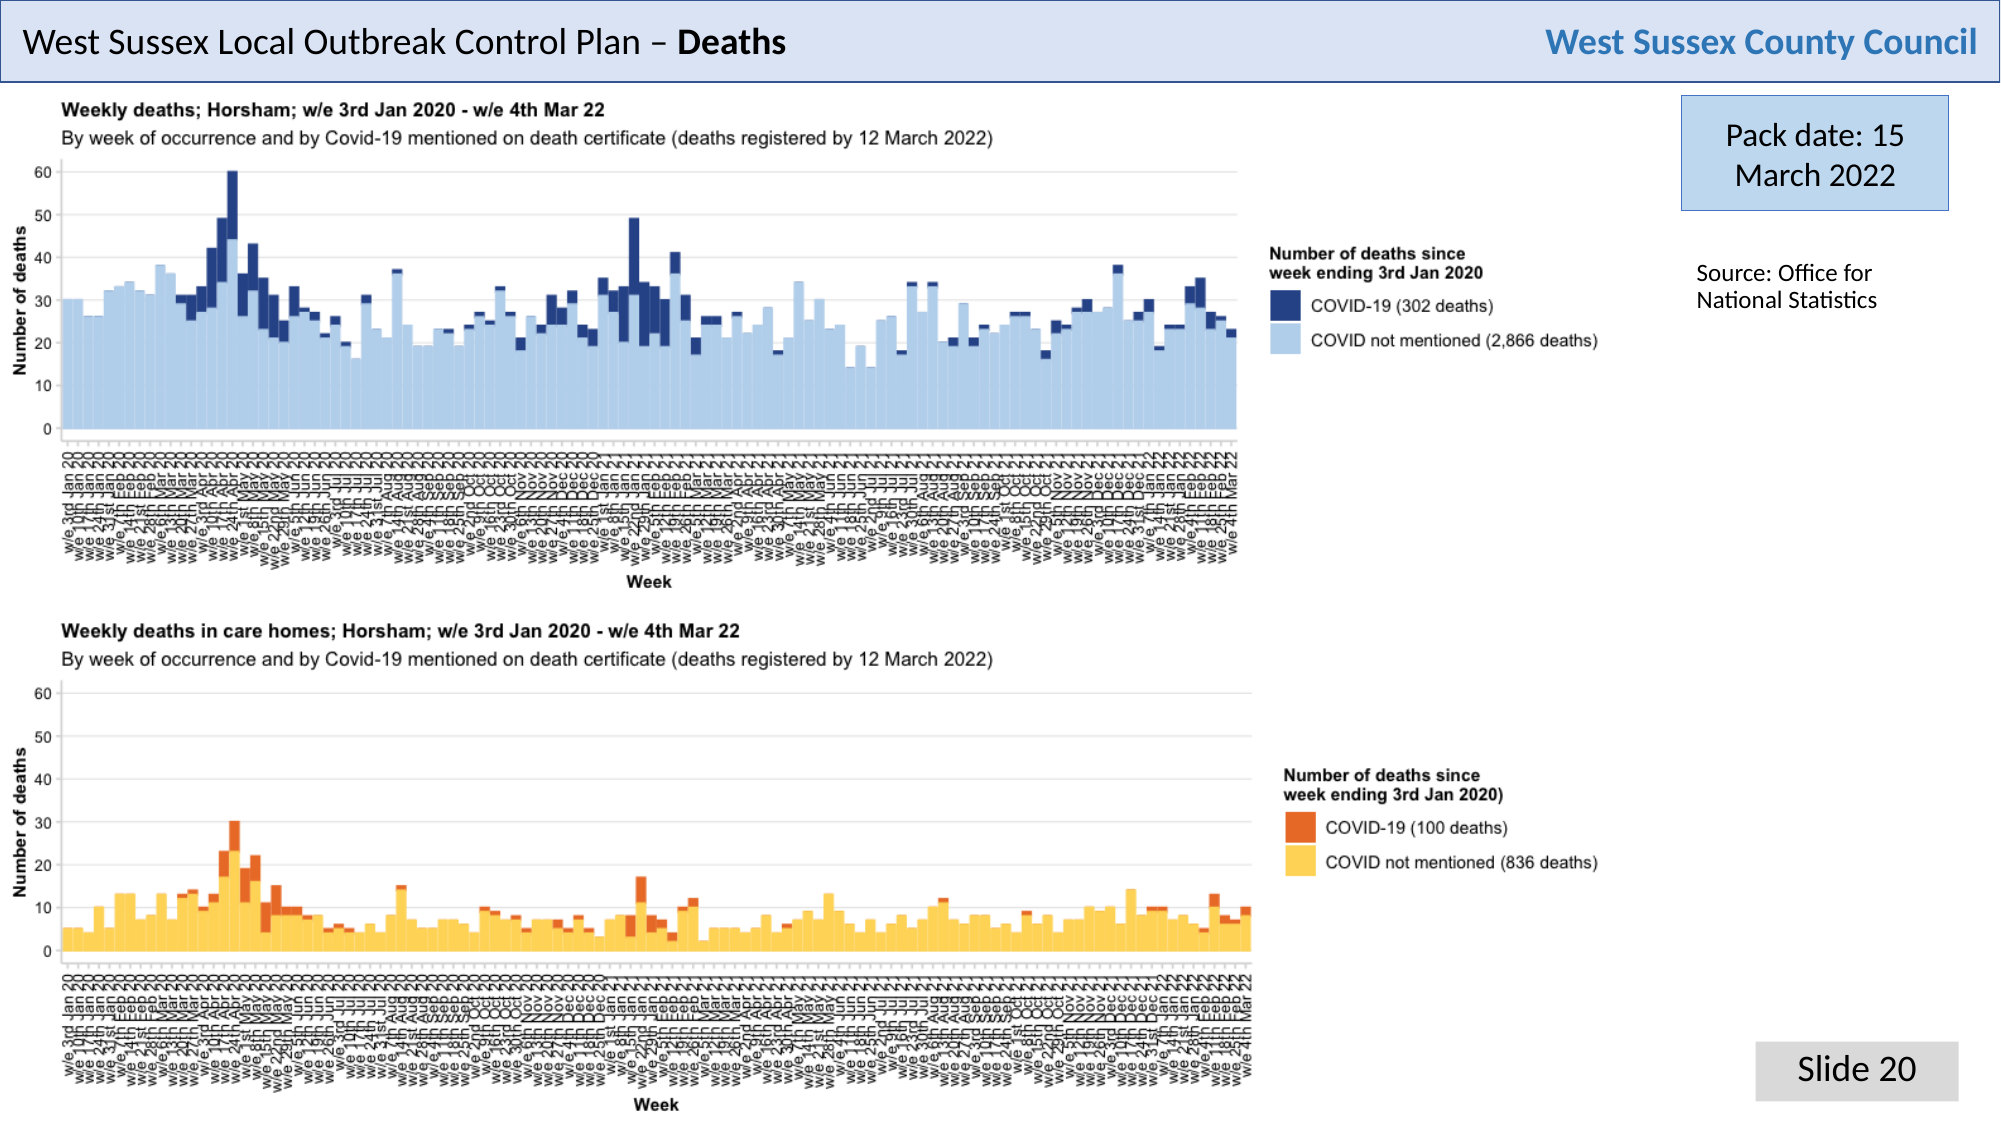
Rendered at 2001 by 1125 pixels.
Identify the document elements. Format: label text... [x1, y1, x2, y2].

list Source: Office for National Statistics [1681, 252, 1959, 289]
list Slide 20 [1755, 1041, 1959, 1102]
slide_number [1681, 95, 1949, 211]
picture [3, 91, 1619, 602]
picture [3, 612, 1619, 1125]
